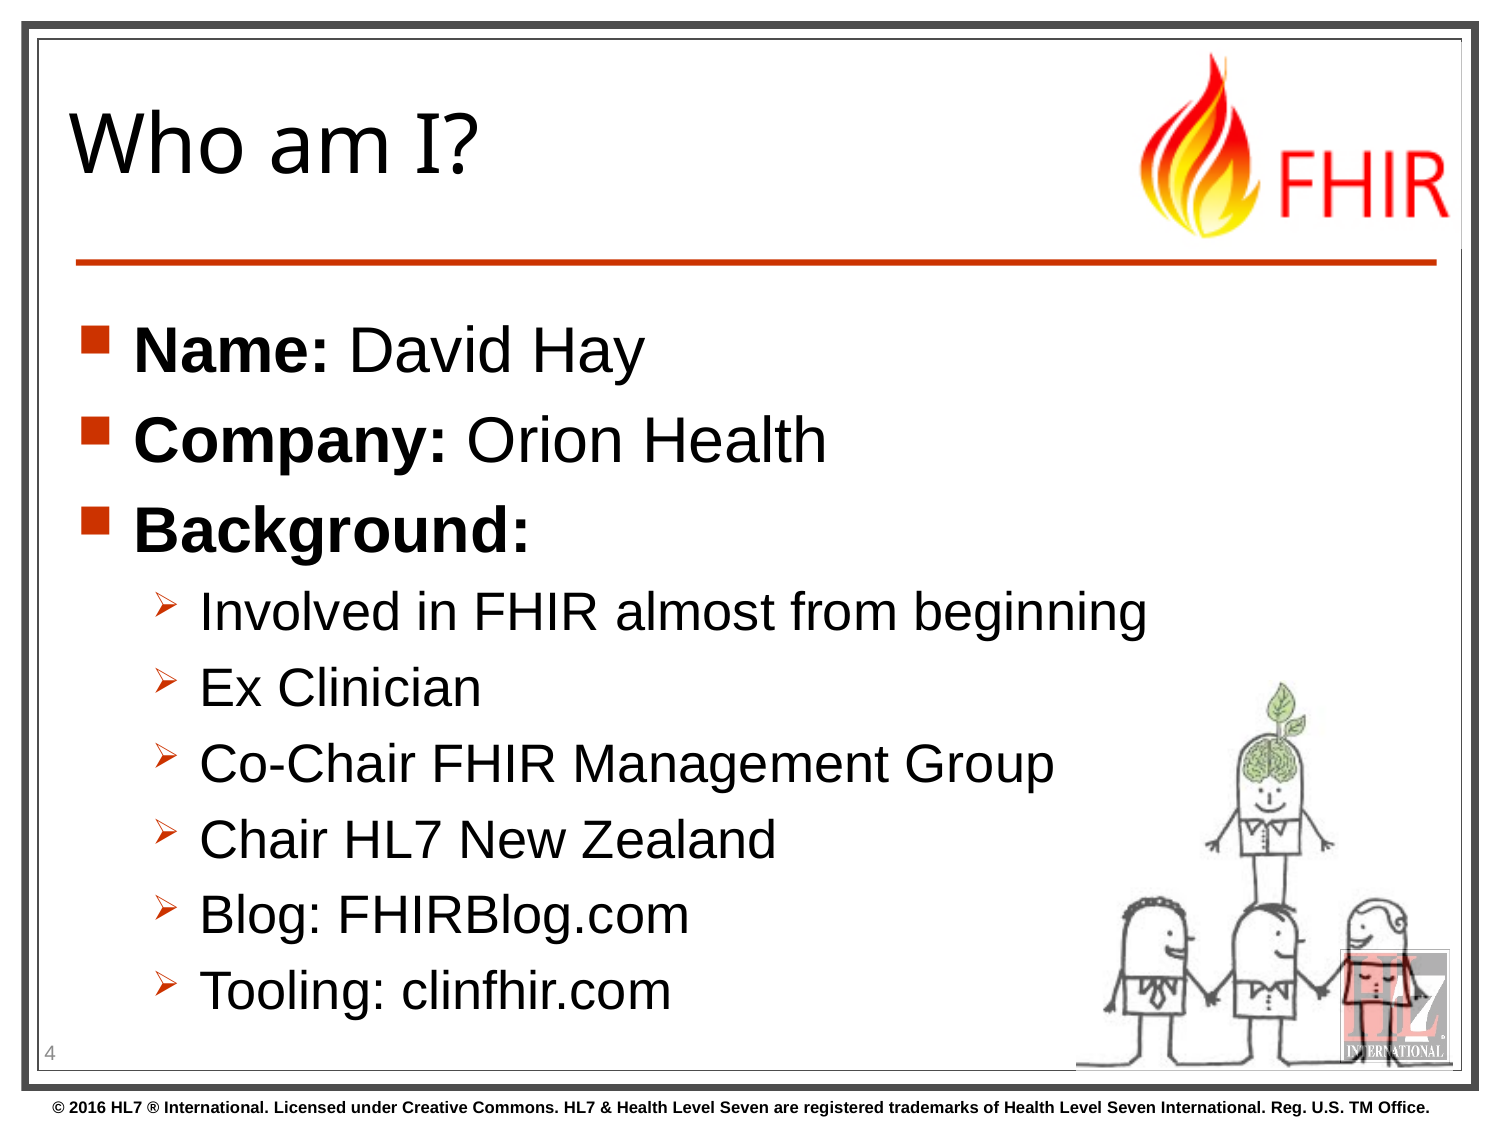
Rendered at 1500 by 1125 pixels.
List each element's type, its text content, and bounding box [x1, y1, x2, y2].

slide_number 4 [29, 1034, 148, 1071]
picture [1075, 680, 1453, 1080]
list Name: David Hay Company: Orion Health Background: Involved in FHIR almost from beginning Ex Clinician Co-Chair FHIR Management Group Chair HL7 New Zealand Blog: FHIRBlog.com Tooling: clinfhir.com [62, 299, 1438, 1035]
title Who am I? [53, 54, 1128, 244]
picture [1128, 42, 1462, 249]
